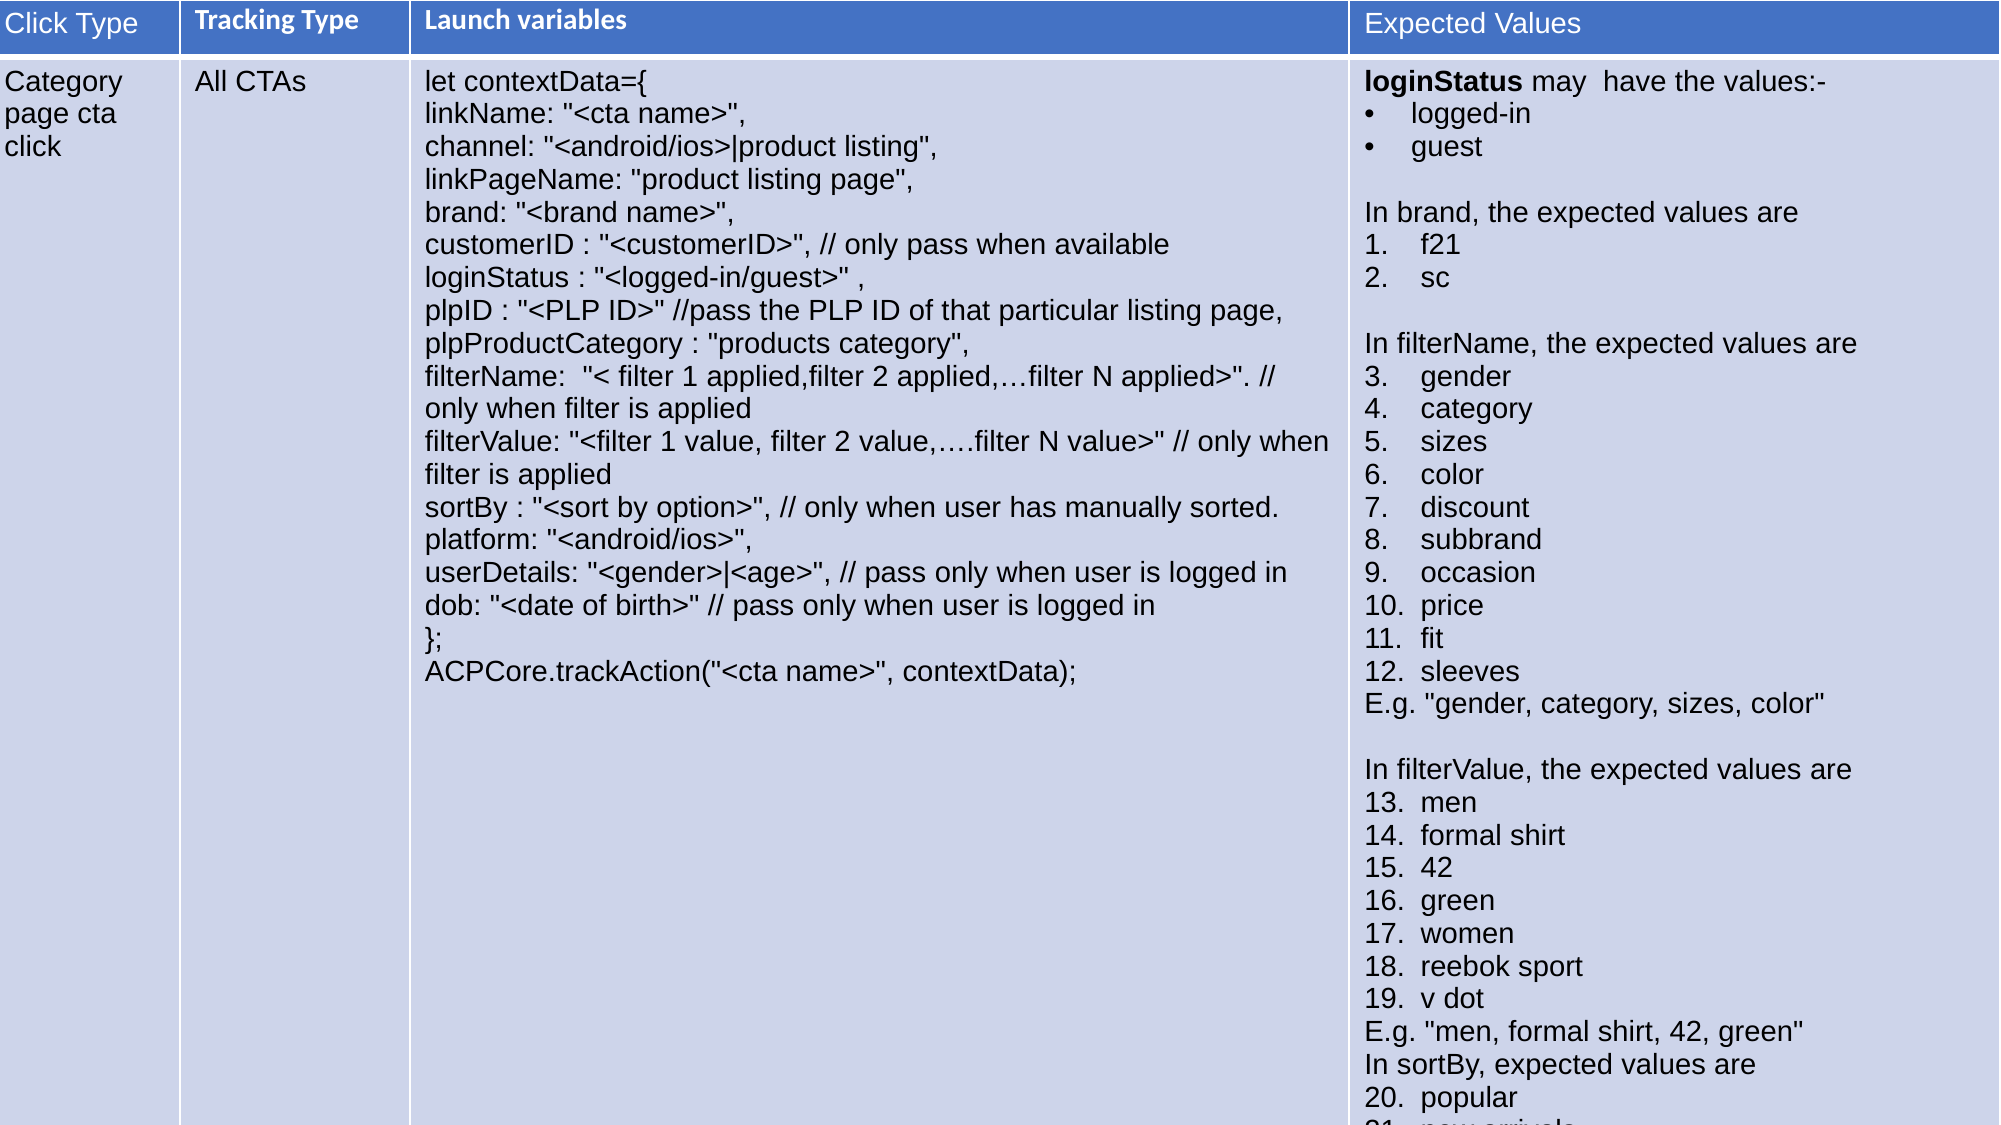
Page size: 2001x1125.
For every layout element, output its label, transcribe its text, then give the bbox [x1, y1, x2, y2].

table_header Launch variables [411, 1, 1348, 54]
table_cell Category page cta click [0, 60, 179, 1125]
table_header Expected Values [1350, 1, 1999, 54]
table_cell loginStatus may have the values:- logged-in guest In brand, the expected values are f21 sc In filterName, the expected values are gender category sizes color discount subbrand occasion price fit sleeves E.g. "gender, category, sizes, color" In filterValue, the expected values are men formal shirt 42 green women reebok sport v dot E.g. "men, formal shirt, 42, green" In sortBy, expected values are popular new arrivals Discount [1350, 60, 1999, 1125]
table_cell let contextData={ linkName: "<cta name>", channel: "<android/ios>|product listing", linkPageName: "product listing page", brand: "<brand name>", customerID : "<customerID>", // only pass when available loginStatus : "<logged-in/guest>" , plpID : "<PLP ID>" //pass the PLP ID of that particular listing page,​ plpProductCategory : "products category", filterName: "< filter 1 applied,filter 2 applied,…filter N applied>". // only when filter is applied filterValue: "<filter 1 value, filter 2 value,….filter N value>" // only when filter is applied sortBy : "<sort by option>", // only when user has manually sorted. platform: "<android/ios>", userDetails: "<gender>|<age>", // pass only when user is logged in dob: "<date of birth>" // pass only when user is logged in }; ACPCore.trackAction("<cta name>", contextData); [411, 60, 1348, 1125]
table_header Tracking Type [181, 1, 409, 54]
table_header Click Type [0, 1, 179, 54]
table_cell All CTAs [181, 60, 409, 1125]
